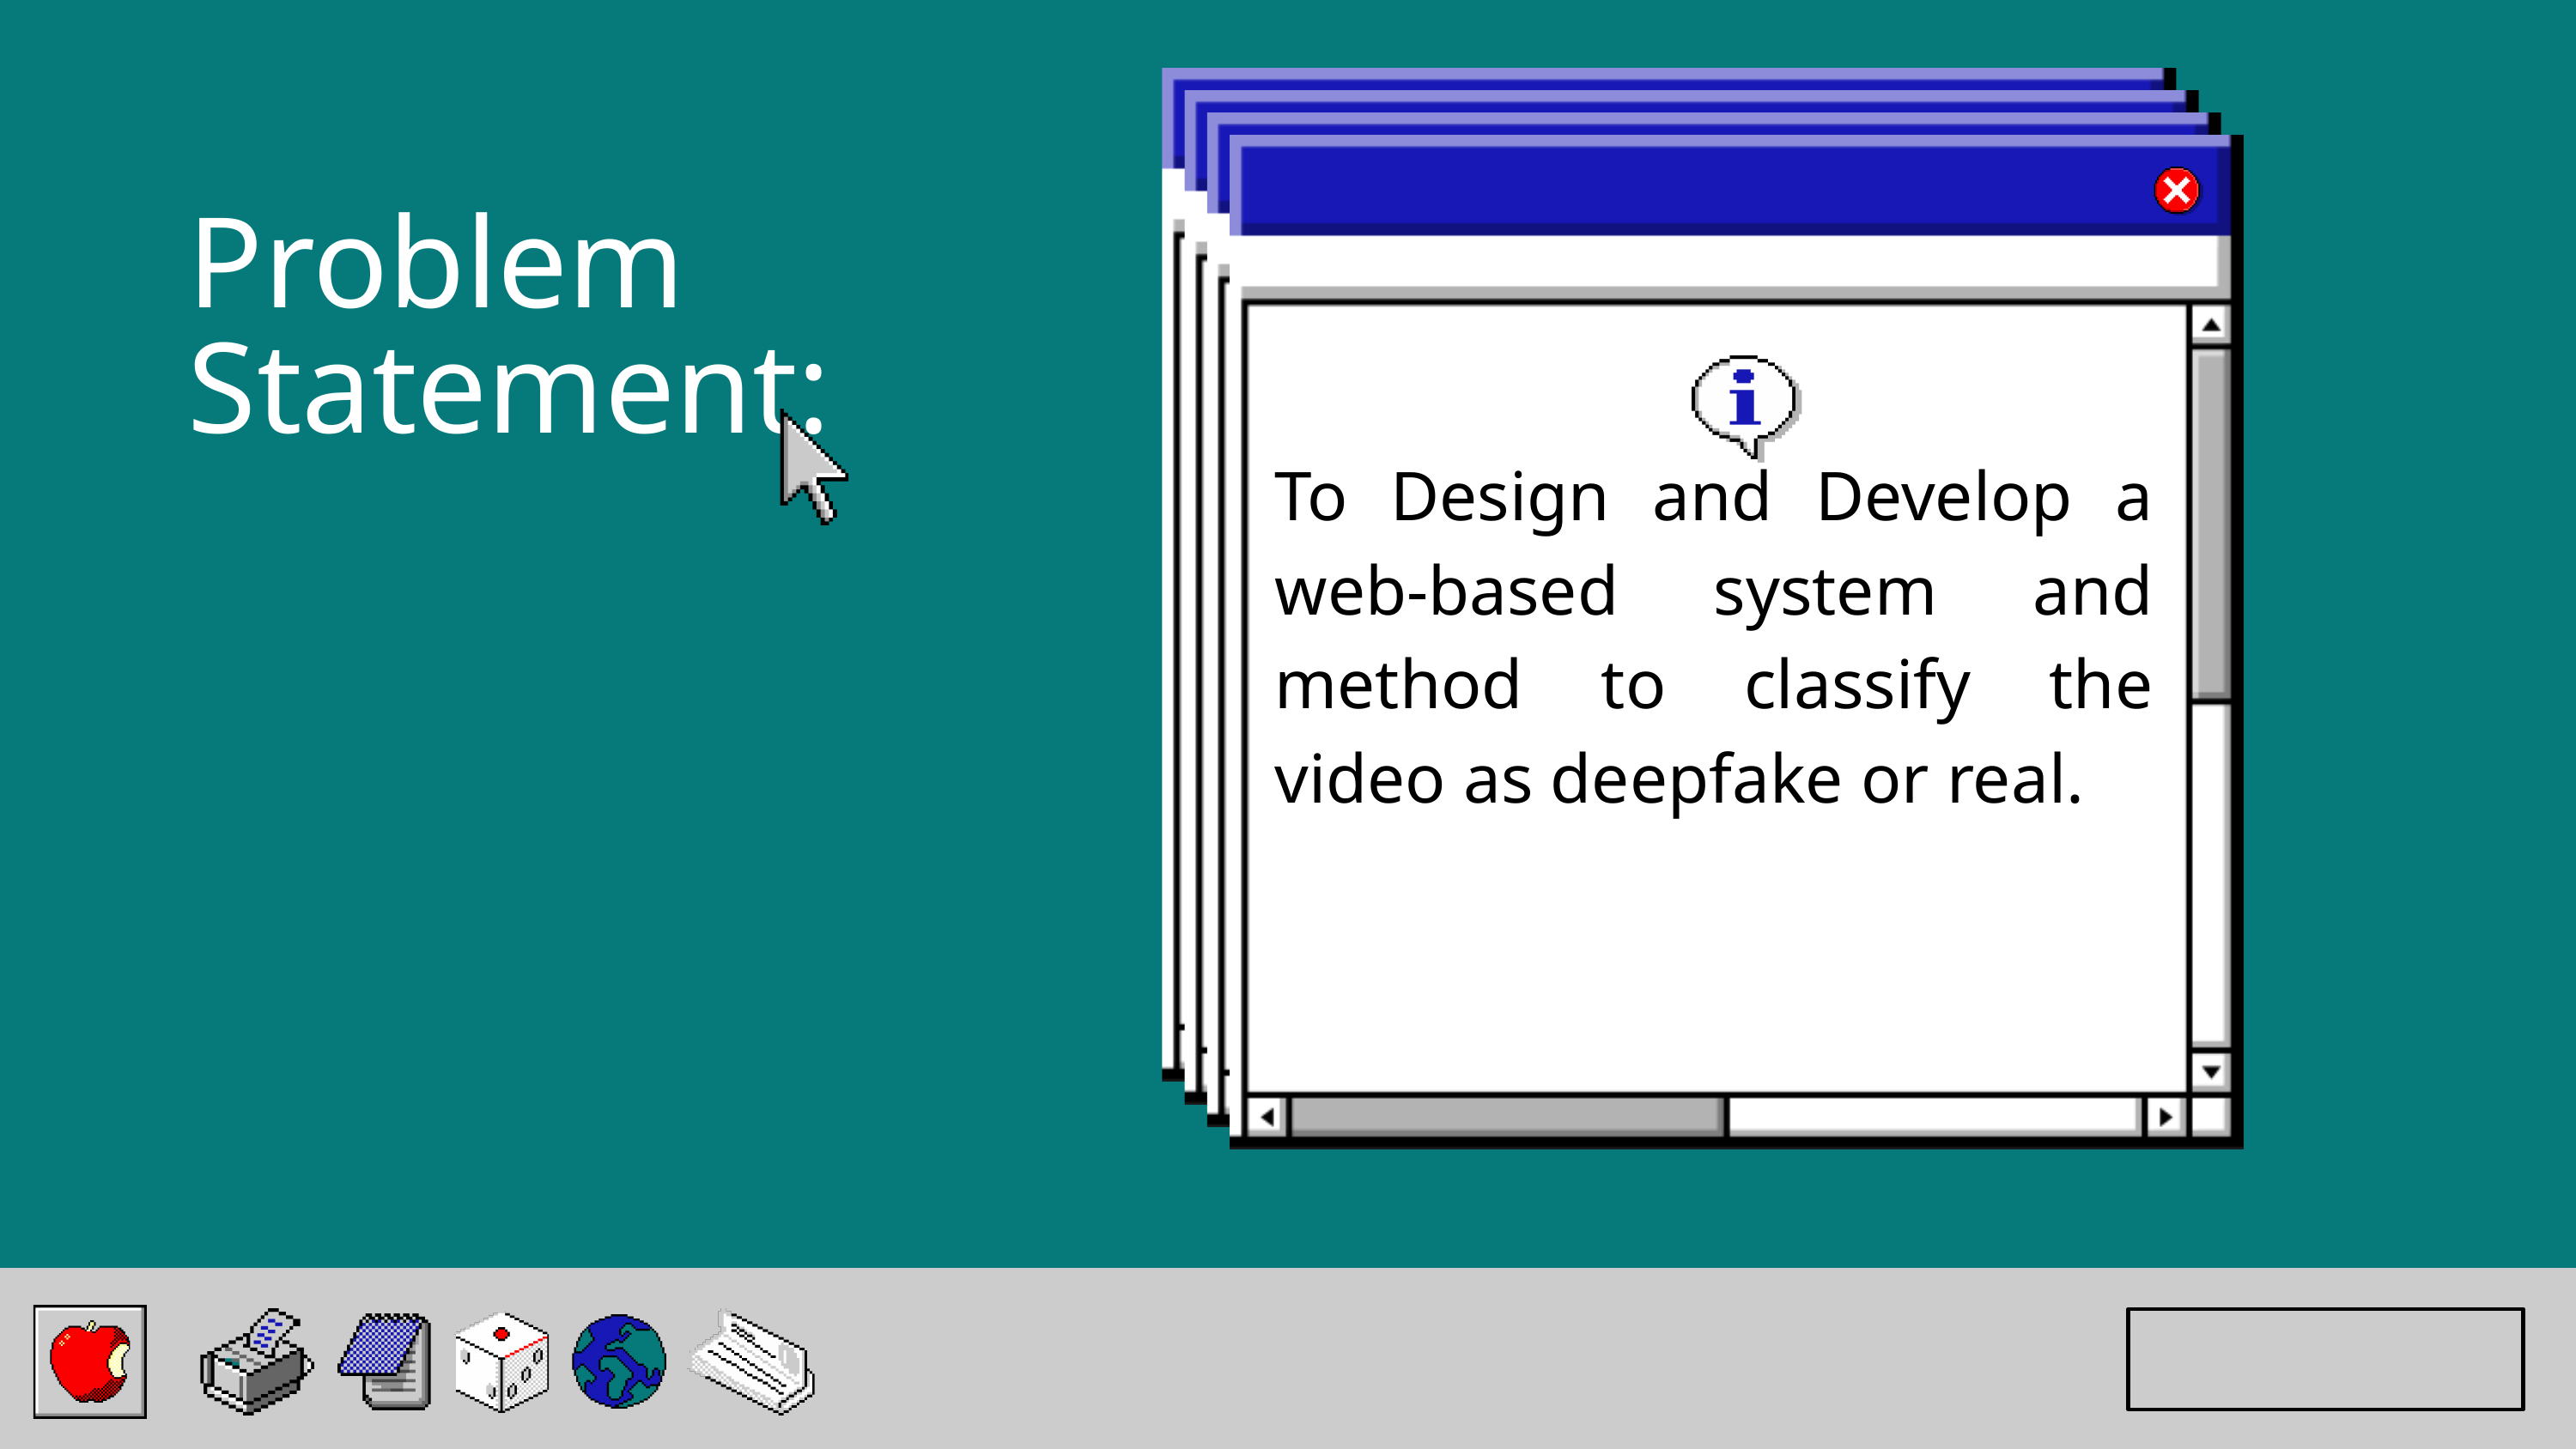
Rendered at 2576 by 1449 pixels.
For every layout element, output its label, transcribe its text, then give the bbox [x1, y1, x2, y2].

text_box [33, 1304, 148, 1419]
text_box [1184, 90, 2199, 1105]
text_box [1206, 112, 2221, 1127]
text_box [1162, 67, 2177, 1082]
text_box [1229, 135, 2245, 1149]
text_box [780, 409, 849, 526]
text_box Problem Statement: [187, 208, 1079, 584]
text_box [0, 1274, 2576, 1449]
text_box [2128, 1308, 2524, 1410]
